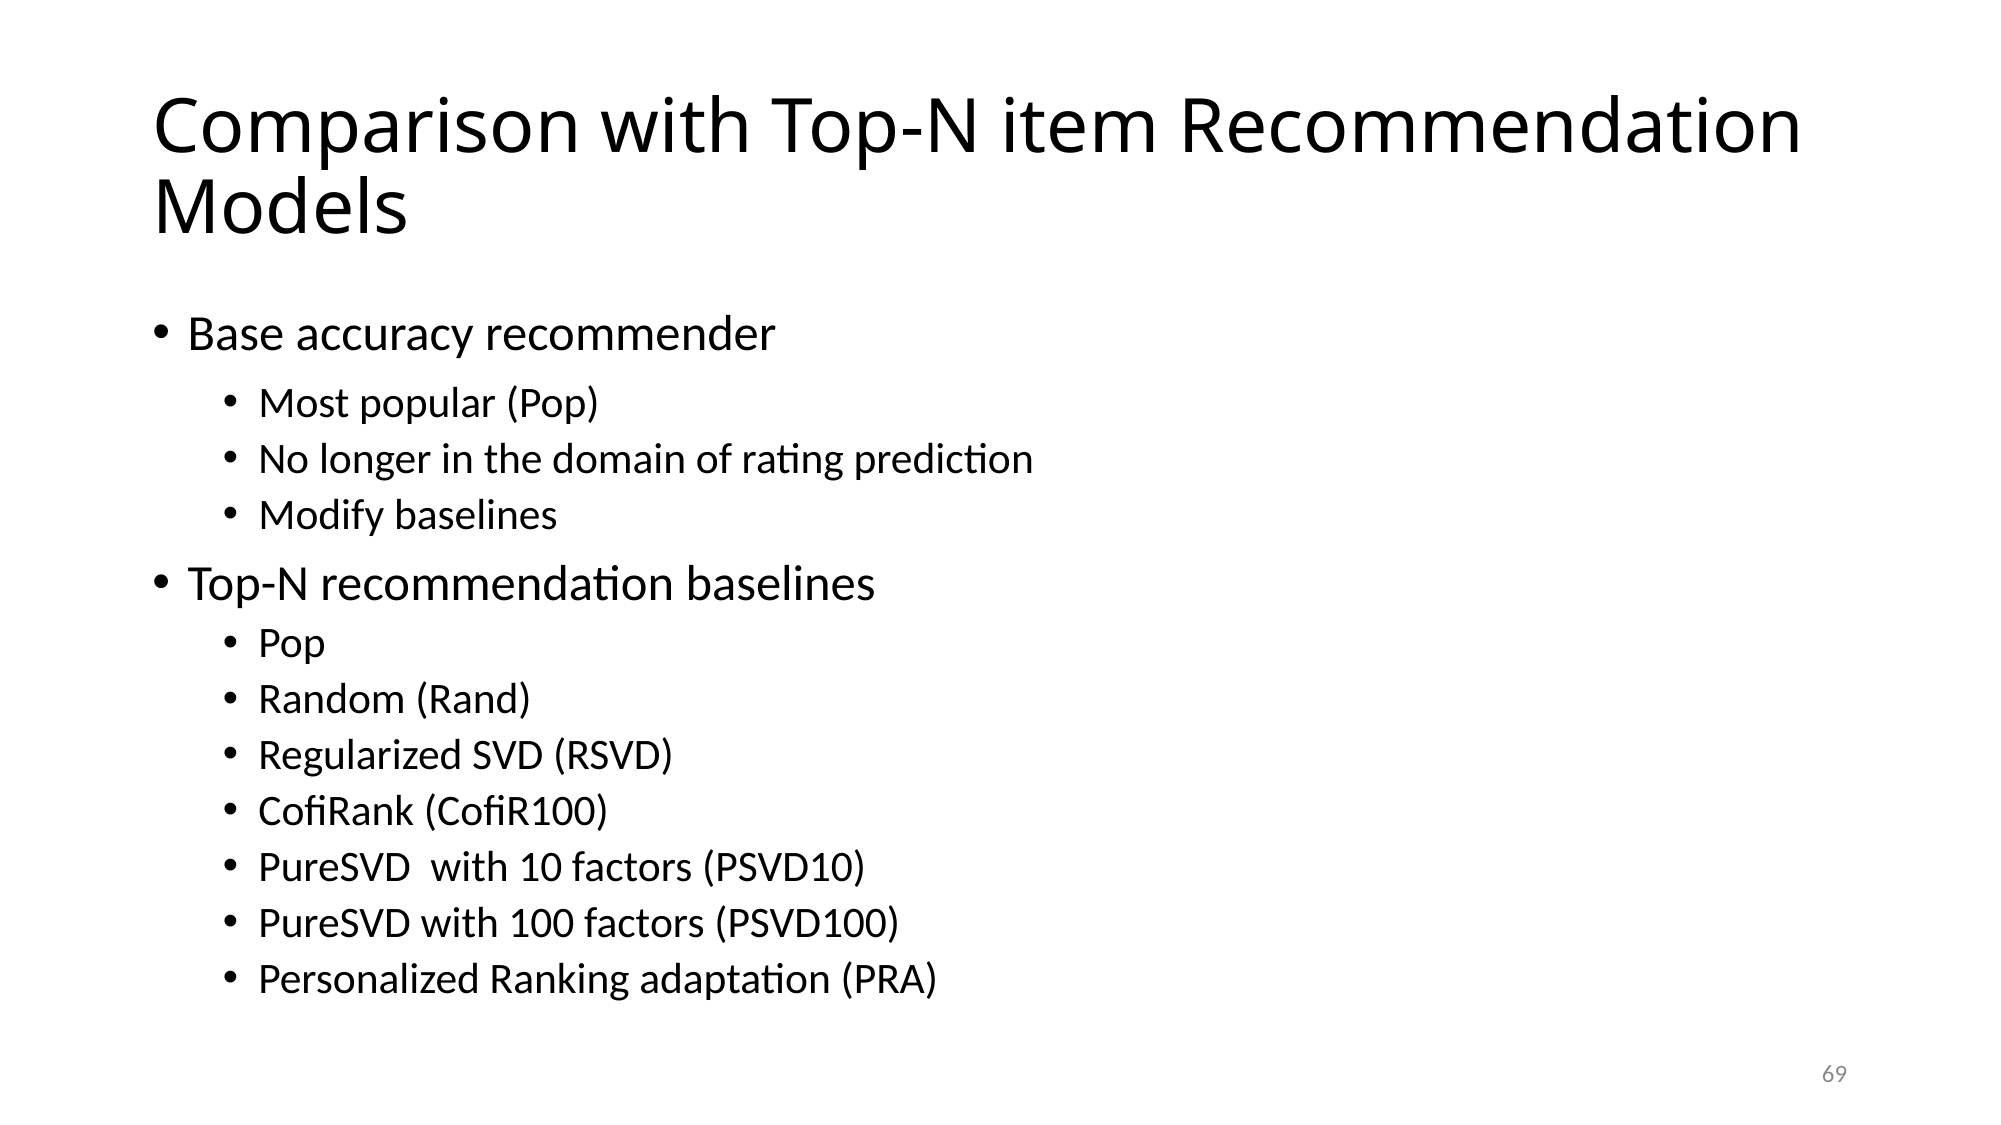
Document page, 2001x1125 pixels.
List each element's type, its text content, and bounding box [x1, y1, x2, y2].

list Base accuracy recommender Most popular (Pop) No longer in the domain of rating prediction Modify baselines Top-N recommendation baselines Pop Random (Rand) Regularized SVD (RSVD) CofiRank (CofiR100) PureSVD with 10 factors (PSVD10) PureSVD with 100 factors (PSVD100) Personalized Ranking adaptation (PRA) [137, 299, 1863, 1014]
slide_number 69 [1412, 1042, 1863, 1103]
title Comparison with Top-N item Recommendation Models [137, 59, 1863, 278]
